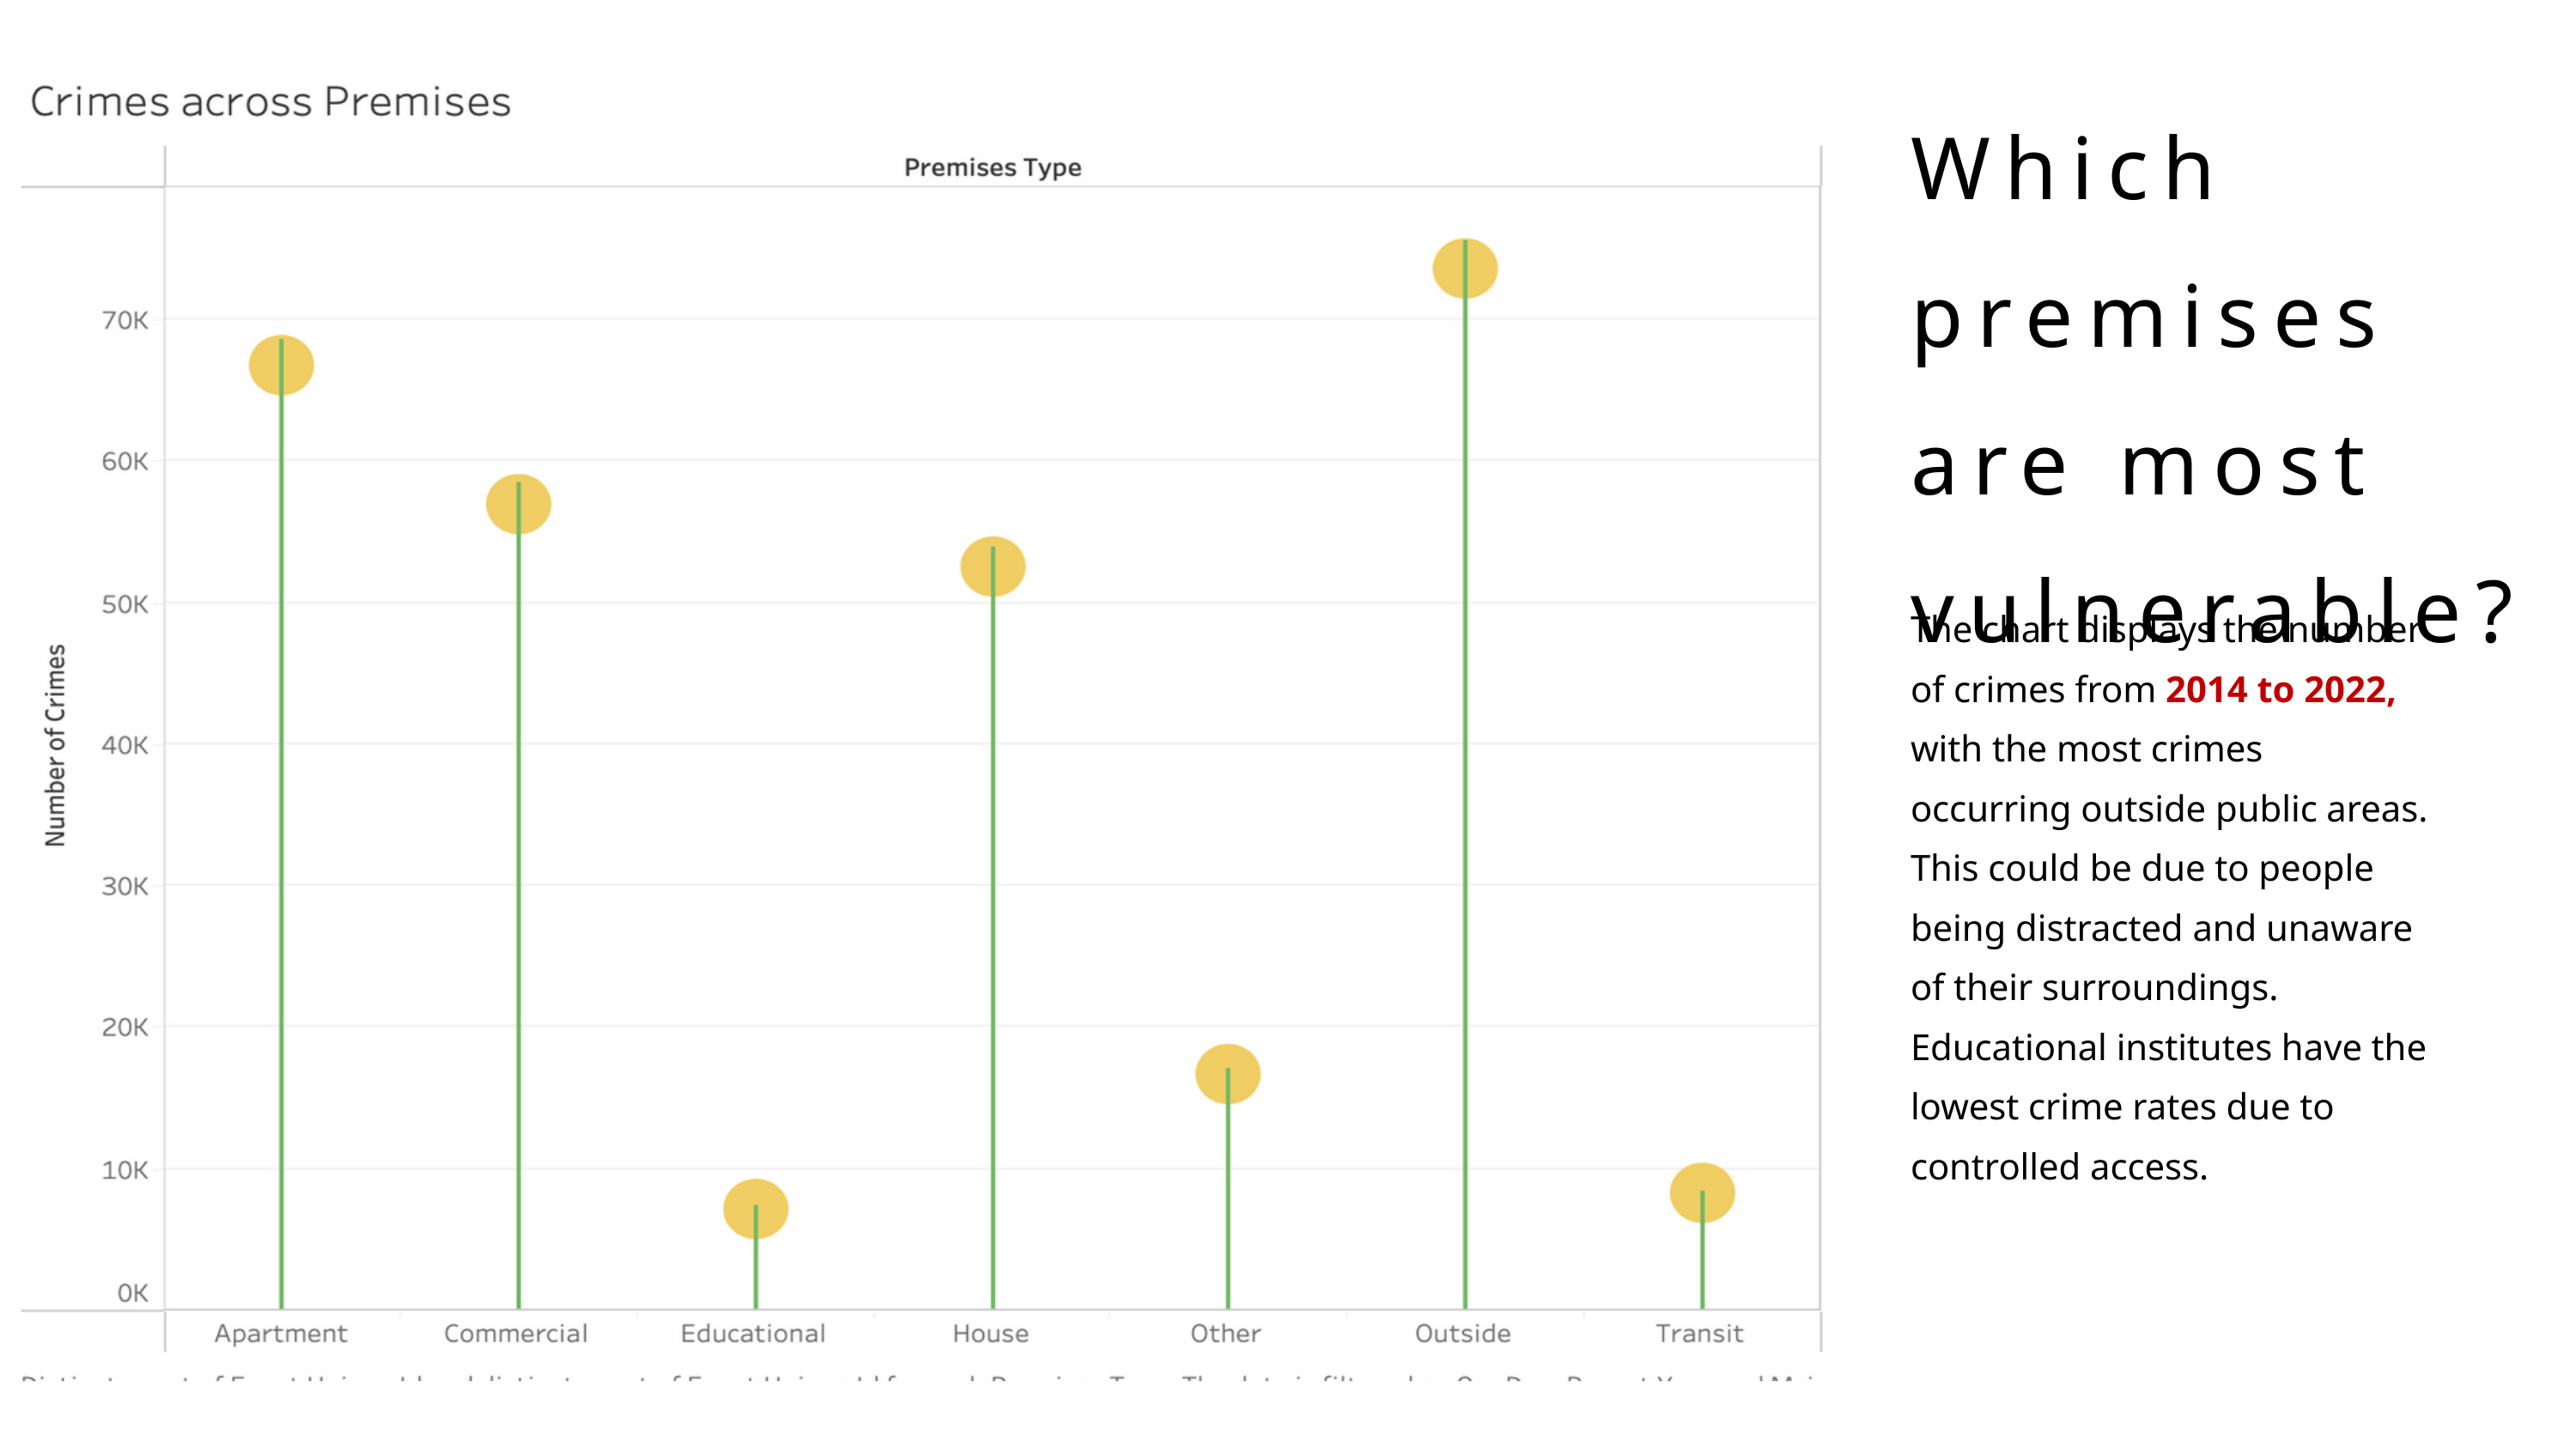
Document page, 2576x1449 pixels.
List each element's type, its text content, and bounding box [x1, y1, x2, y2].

text_box [21, 59, 1825, 1381]
text_box The chart displays the number of crimes from 2014 to 2022, with the most crimes occurring outside public areas. This could be due to people being distracted and unaware of their surroundings. Educational institutes have the lowest crime rates due to controlled access. [1910, 590, 2432, 1187]
text_box Which premises are most vulnerable? [1910, 70, 2572, 660]
